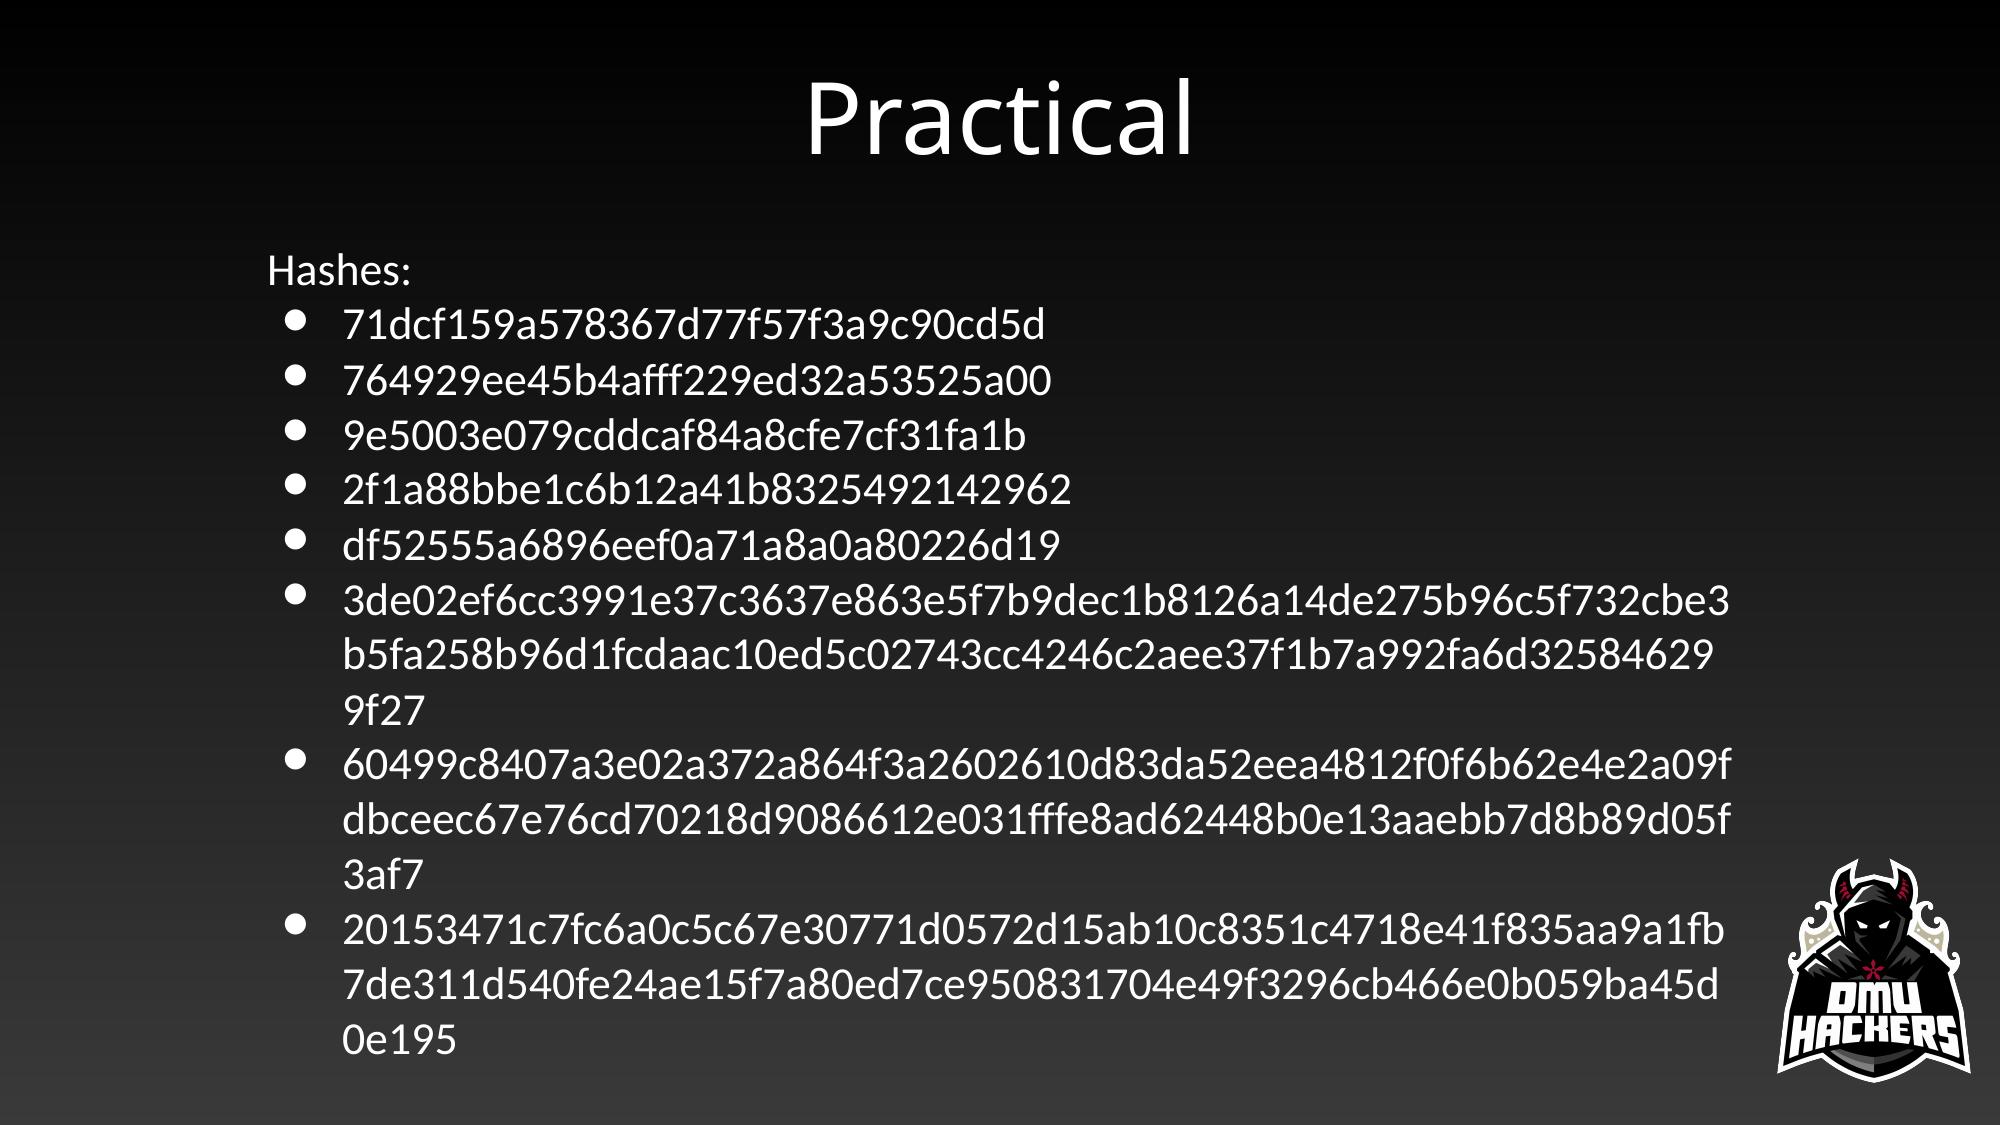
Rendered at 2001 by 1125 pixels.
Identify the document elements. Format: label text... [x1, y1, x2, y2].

picture [1777, 858, 1971, 1083]
text_box Hashes: 71dcf159a578367d77f57f3a9c90cd5d 764929ee45b4afff229ed32a53525a00 9e5003e079cddcaf84a8cfe7cf31fa1b 2f1a88bbe1c6b12a41b8325492142962 df52555a6896eef0a71a8a0a80226d19 3de02ef6cc3991e37c3637e863e5f7b9dec1b8126a14de275b96c5f732cbe3b5fa258b96d1fcdaac10ed5c02743cc4246c2aee37f1b7a992fa6d325846299f27 60499c8407a3e02a372a864f3a2602610d83da52eea4812f0f6b62e4e2a09fdbceec67e76cd70218d9086612e031fffe8ad62448b0e13aaebb7d8b89d05f3af7 20153471c7fc6a0c5c67e30771d0572d15ab10c8351c4718e41f835aa9a1fb7de311d540fe24ae15f7a80ed7ce950831704e49f3296cb466e0b059ba45d0e195 [251, 224, 1748, 1079]
text_box Practical [31, 23, 1969, 206]
